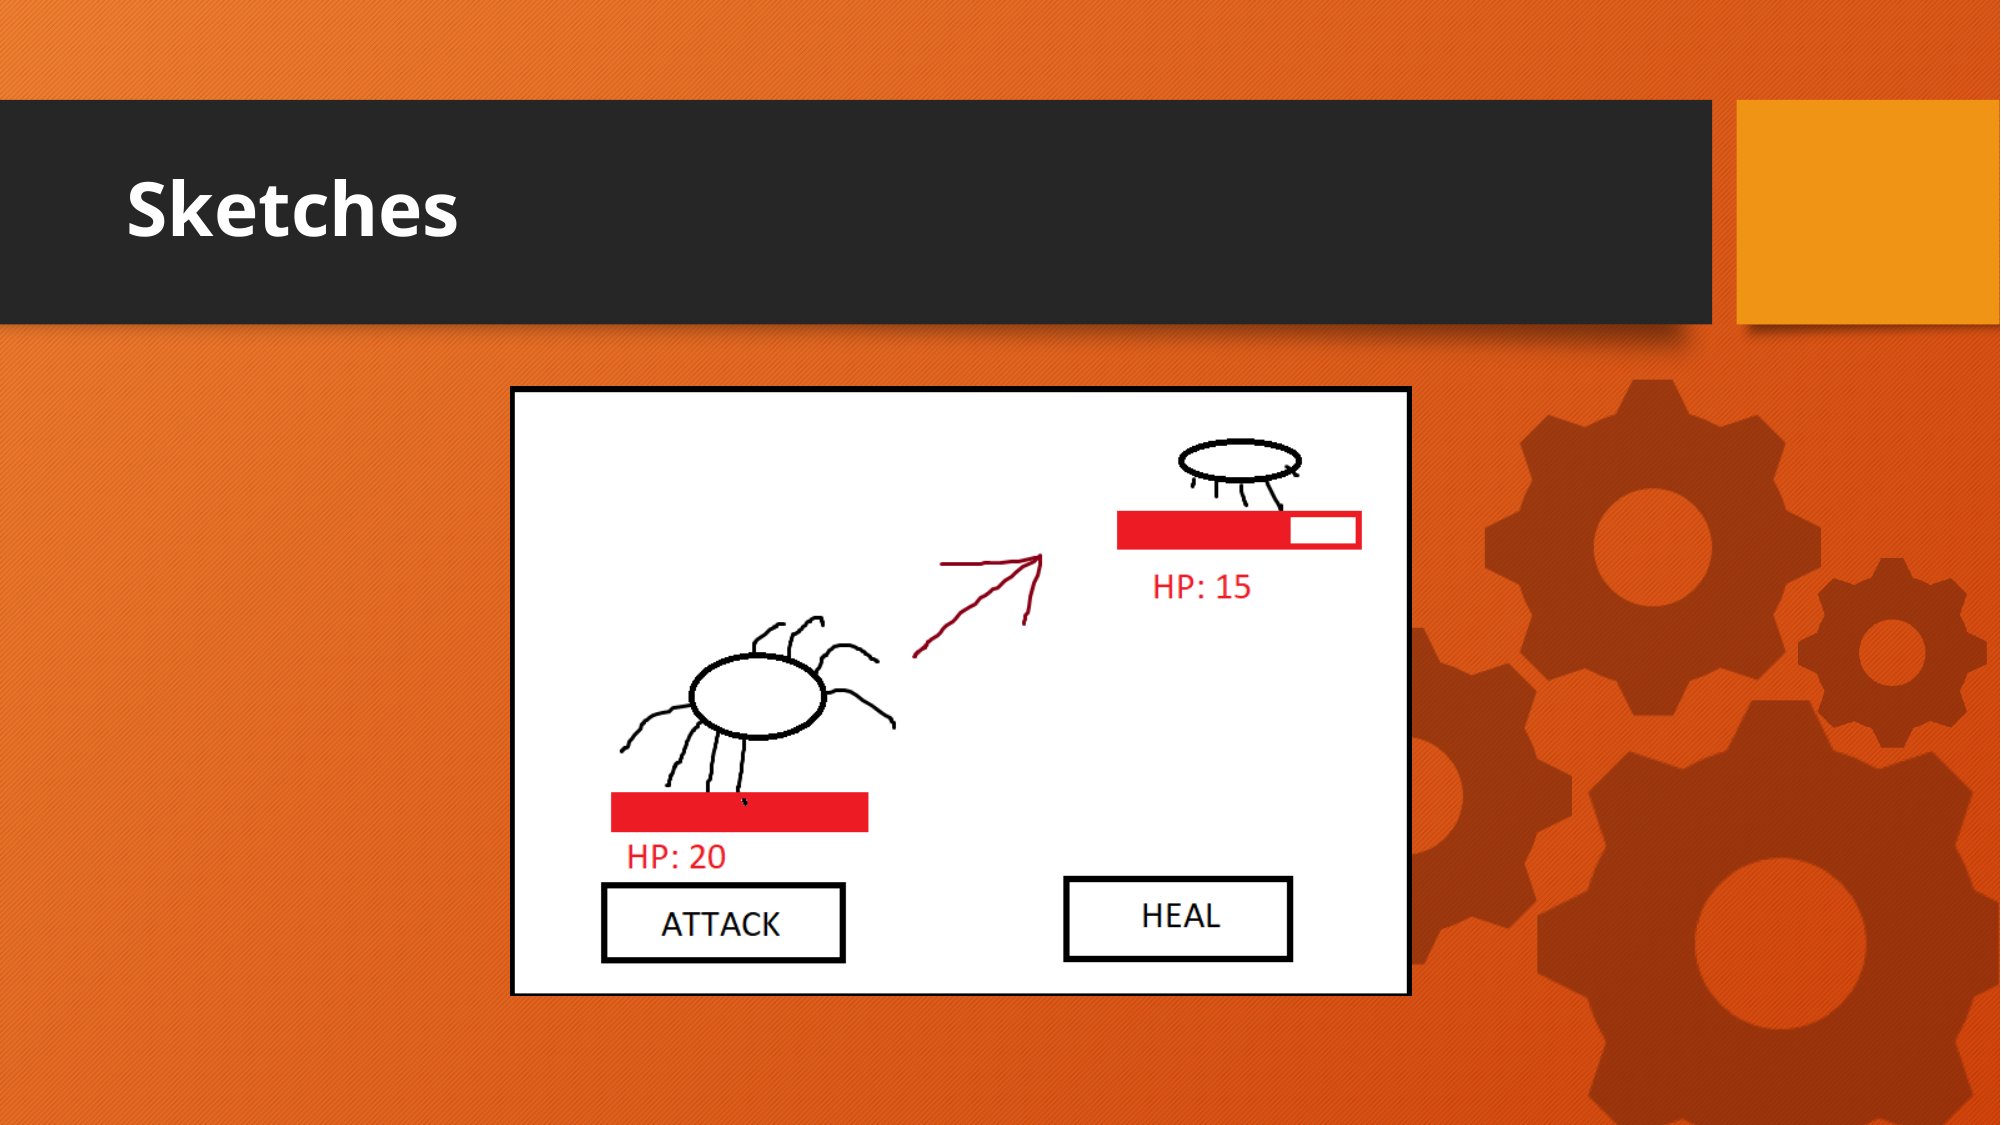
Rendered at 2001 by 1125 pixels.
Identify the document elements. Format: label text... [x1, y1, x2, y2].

picture [0, 311, 2001, 1125]
title Sketches [111, 123, 1689, 301]
